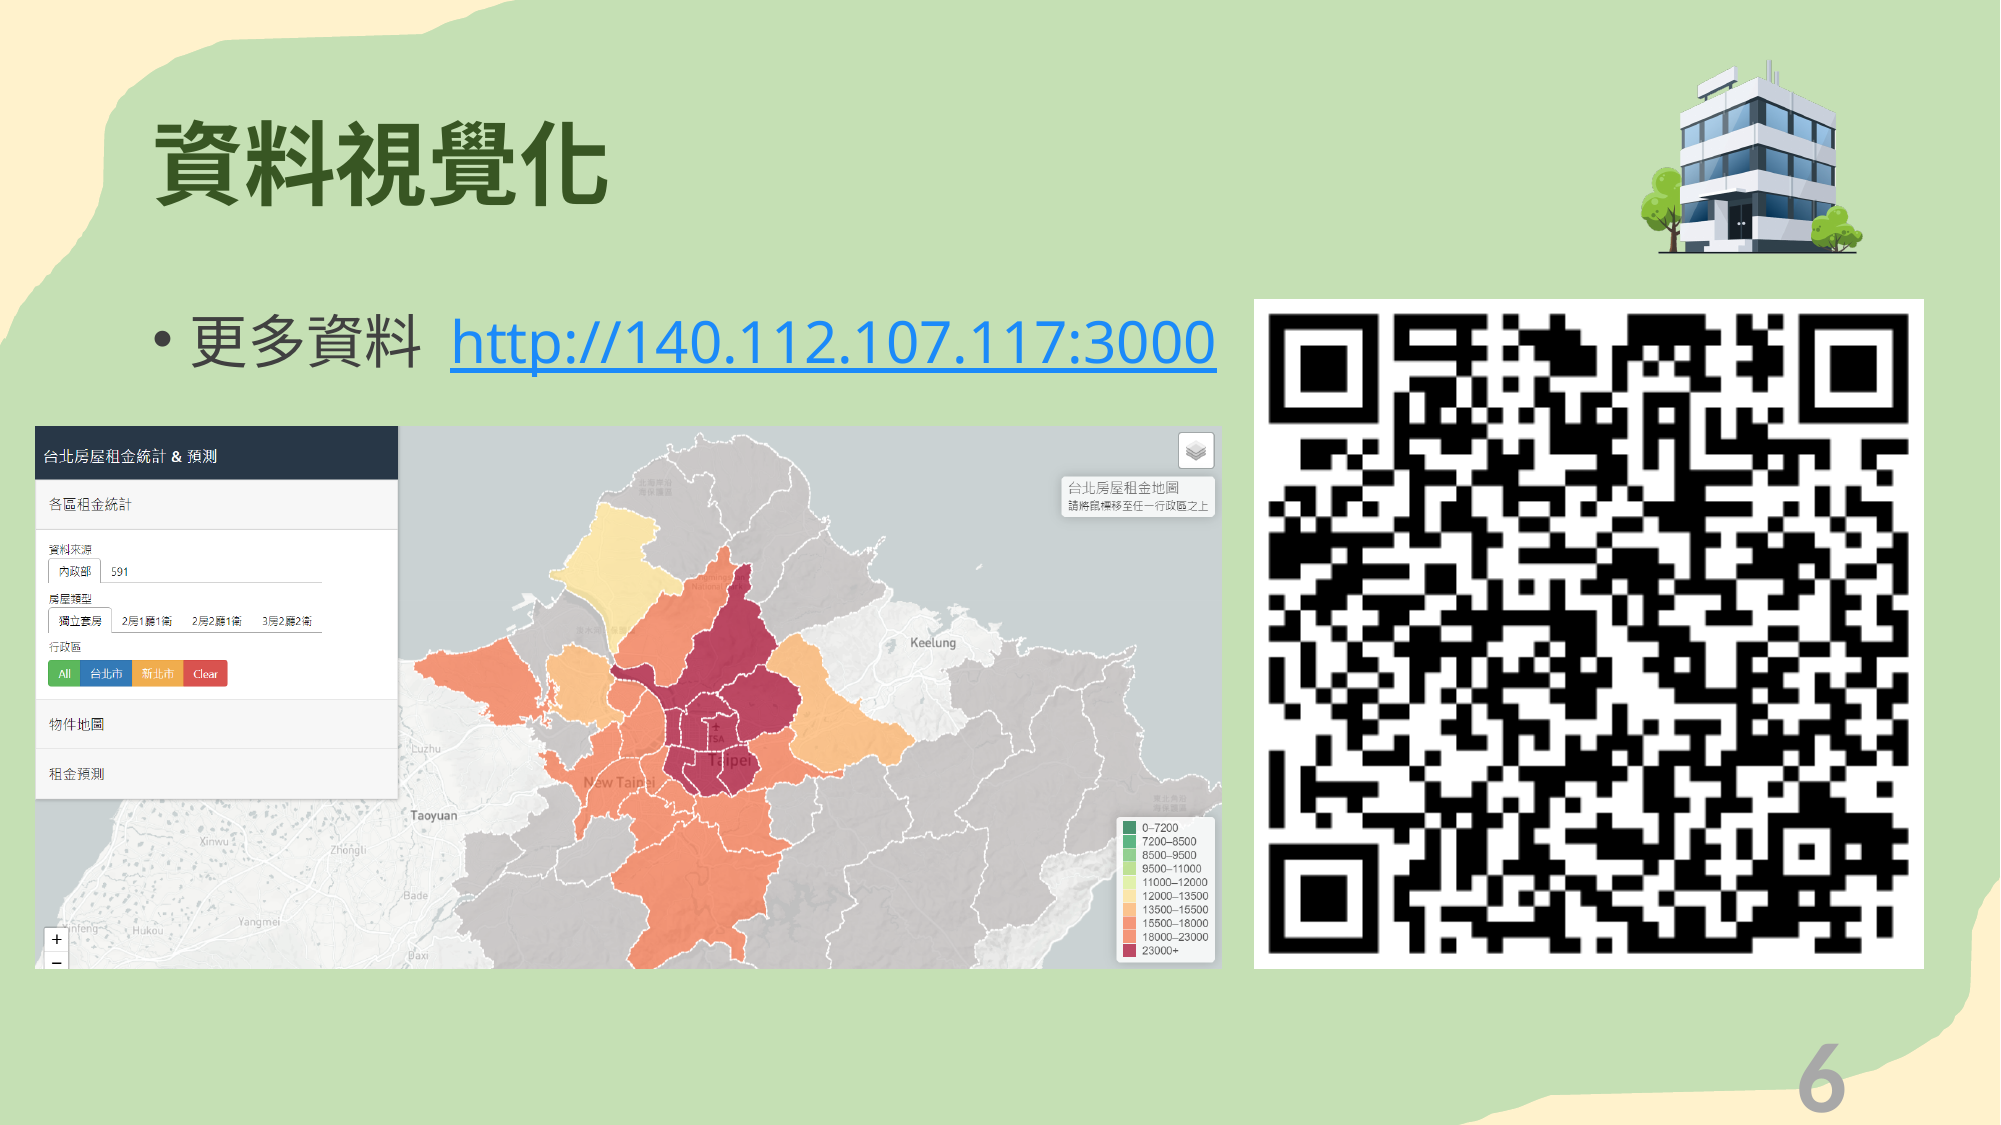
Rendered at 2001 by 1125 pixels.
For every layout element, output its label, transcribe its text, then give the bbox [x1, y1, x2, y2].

slide_number 6 [1412, 1042, 1863, 1103]
picture [34, 426, 1222, 969]
title 資料視覺化 [137, 59, 1863, 278]
picture [1254, 299, 1924, 969]
list 更多資料 http://140.112.107.117:3000 [137, 299, 1863, 1014]
